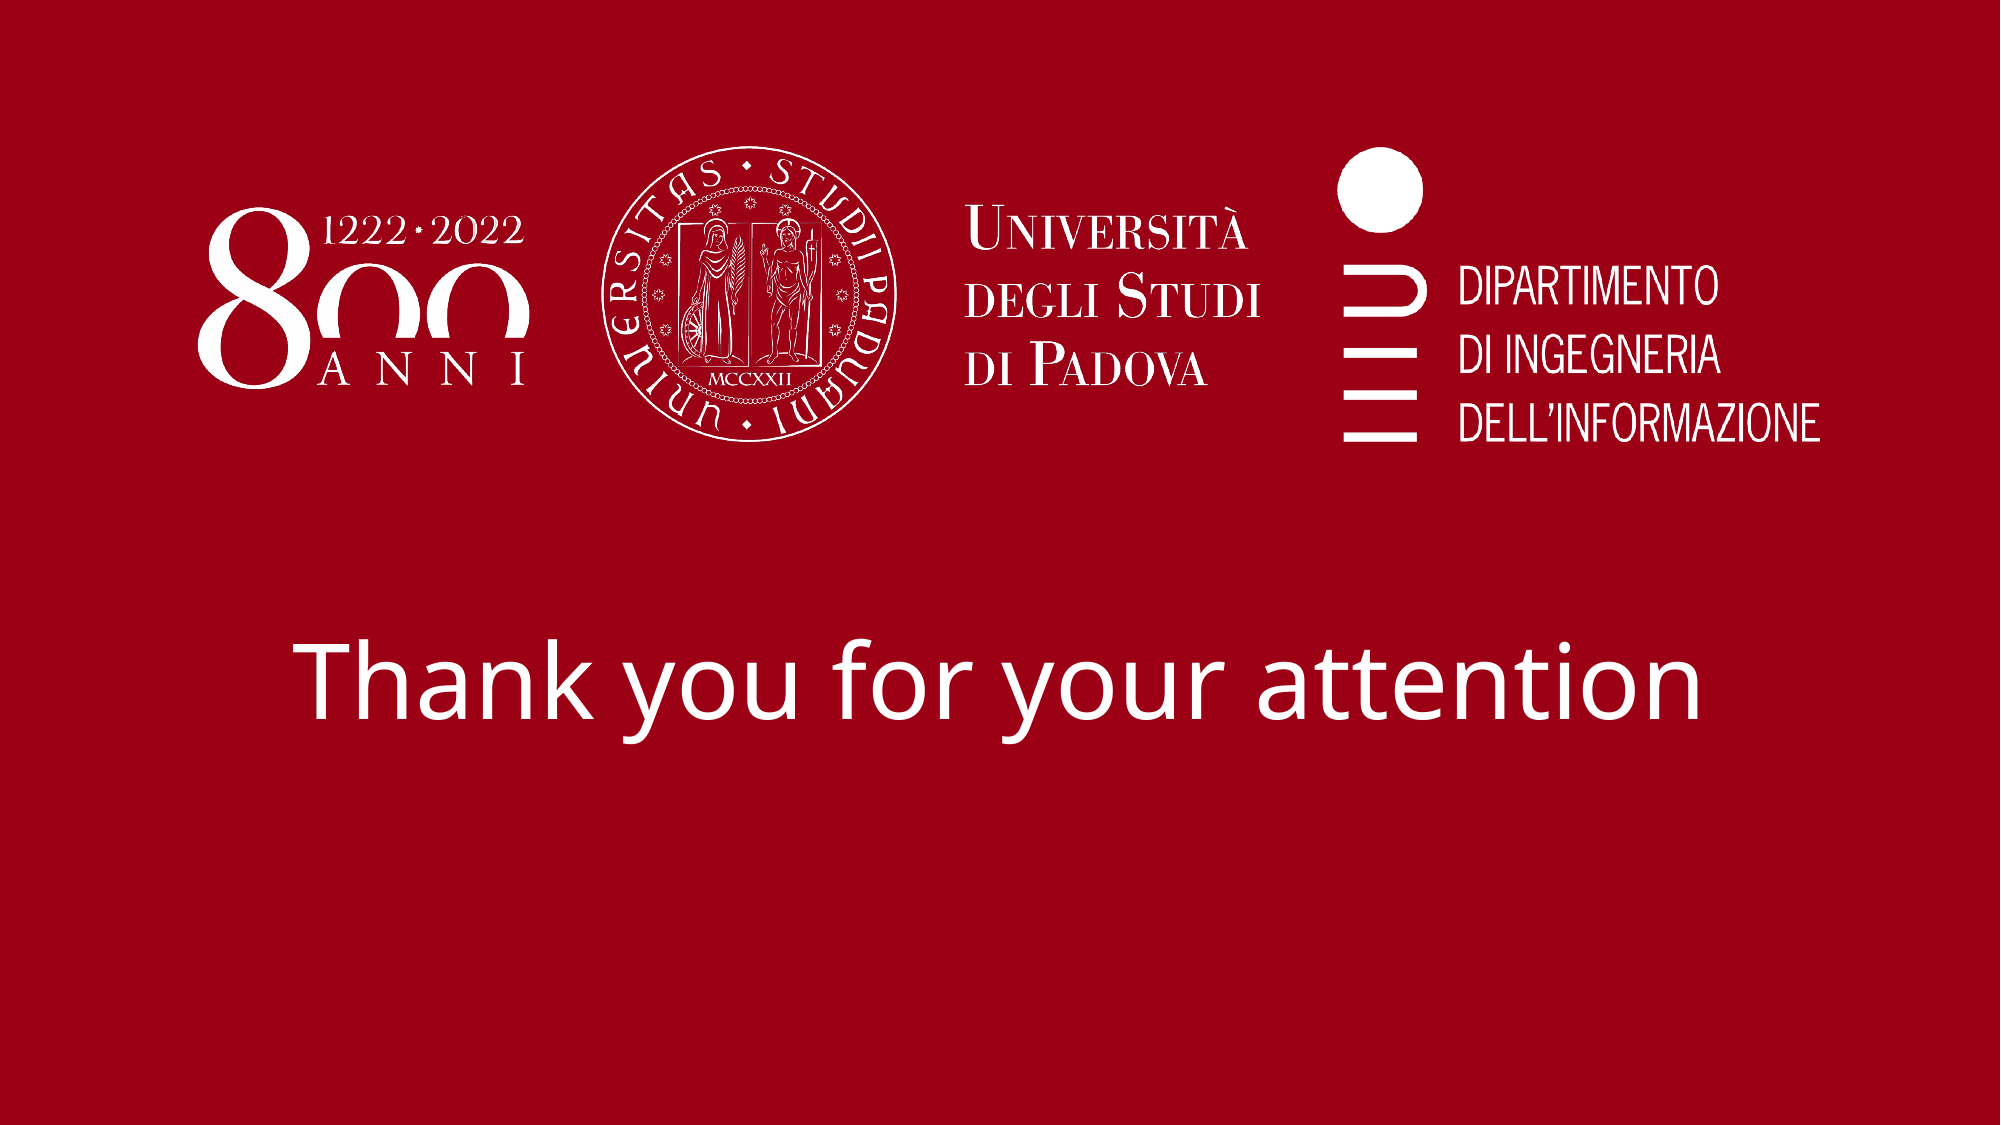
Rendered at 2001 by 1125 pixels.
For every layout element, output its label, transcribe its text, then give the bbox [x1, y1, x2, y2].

title Thank you for your attention [249, 519, 1750, 750]
picture [1337, 147, 1820, 442]
picture [197, 146, 1260, 442]
